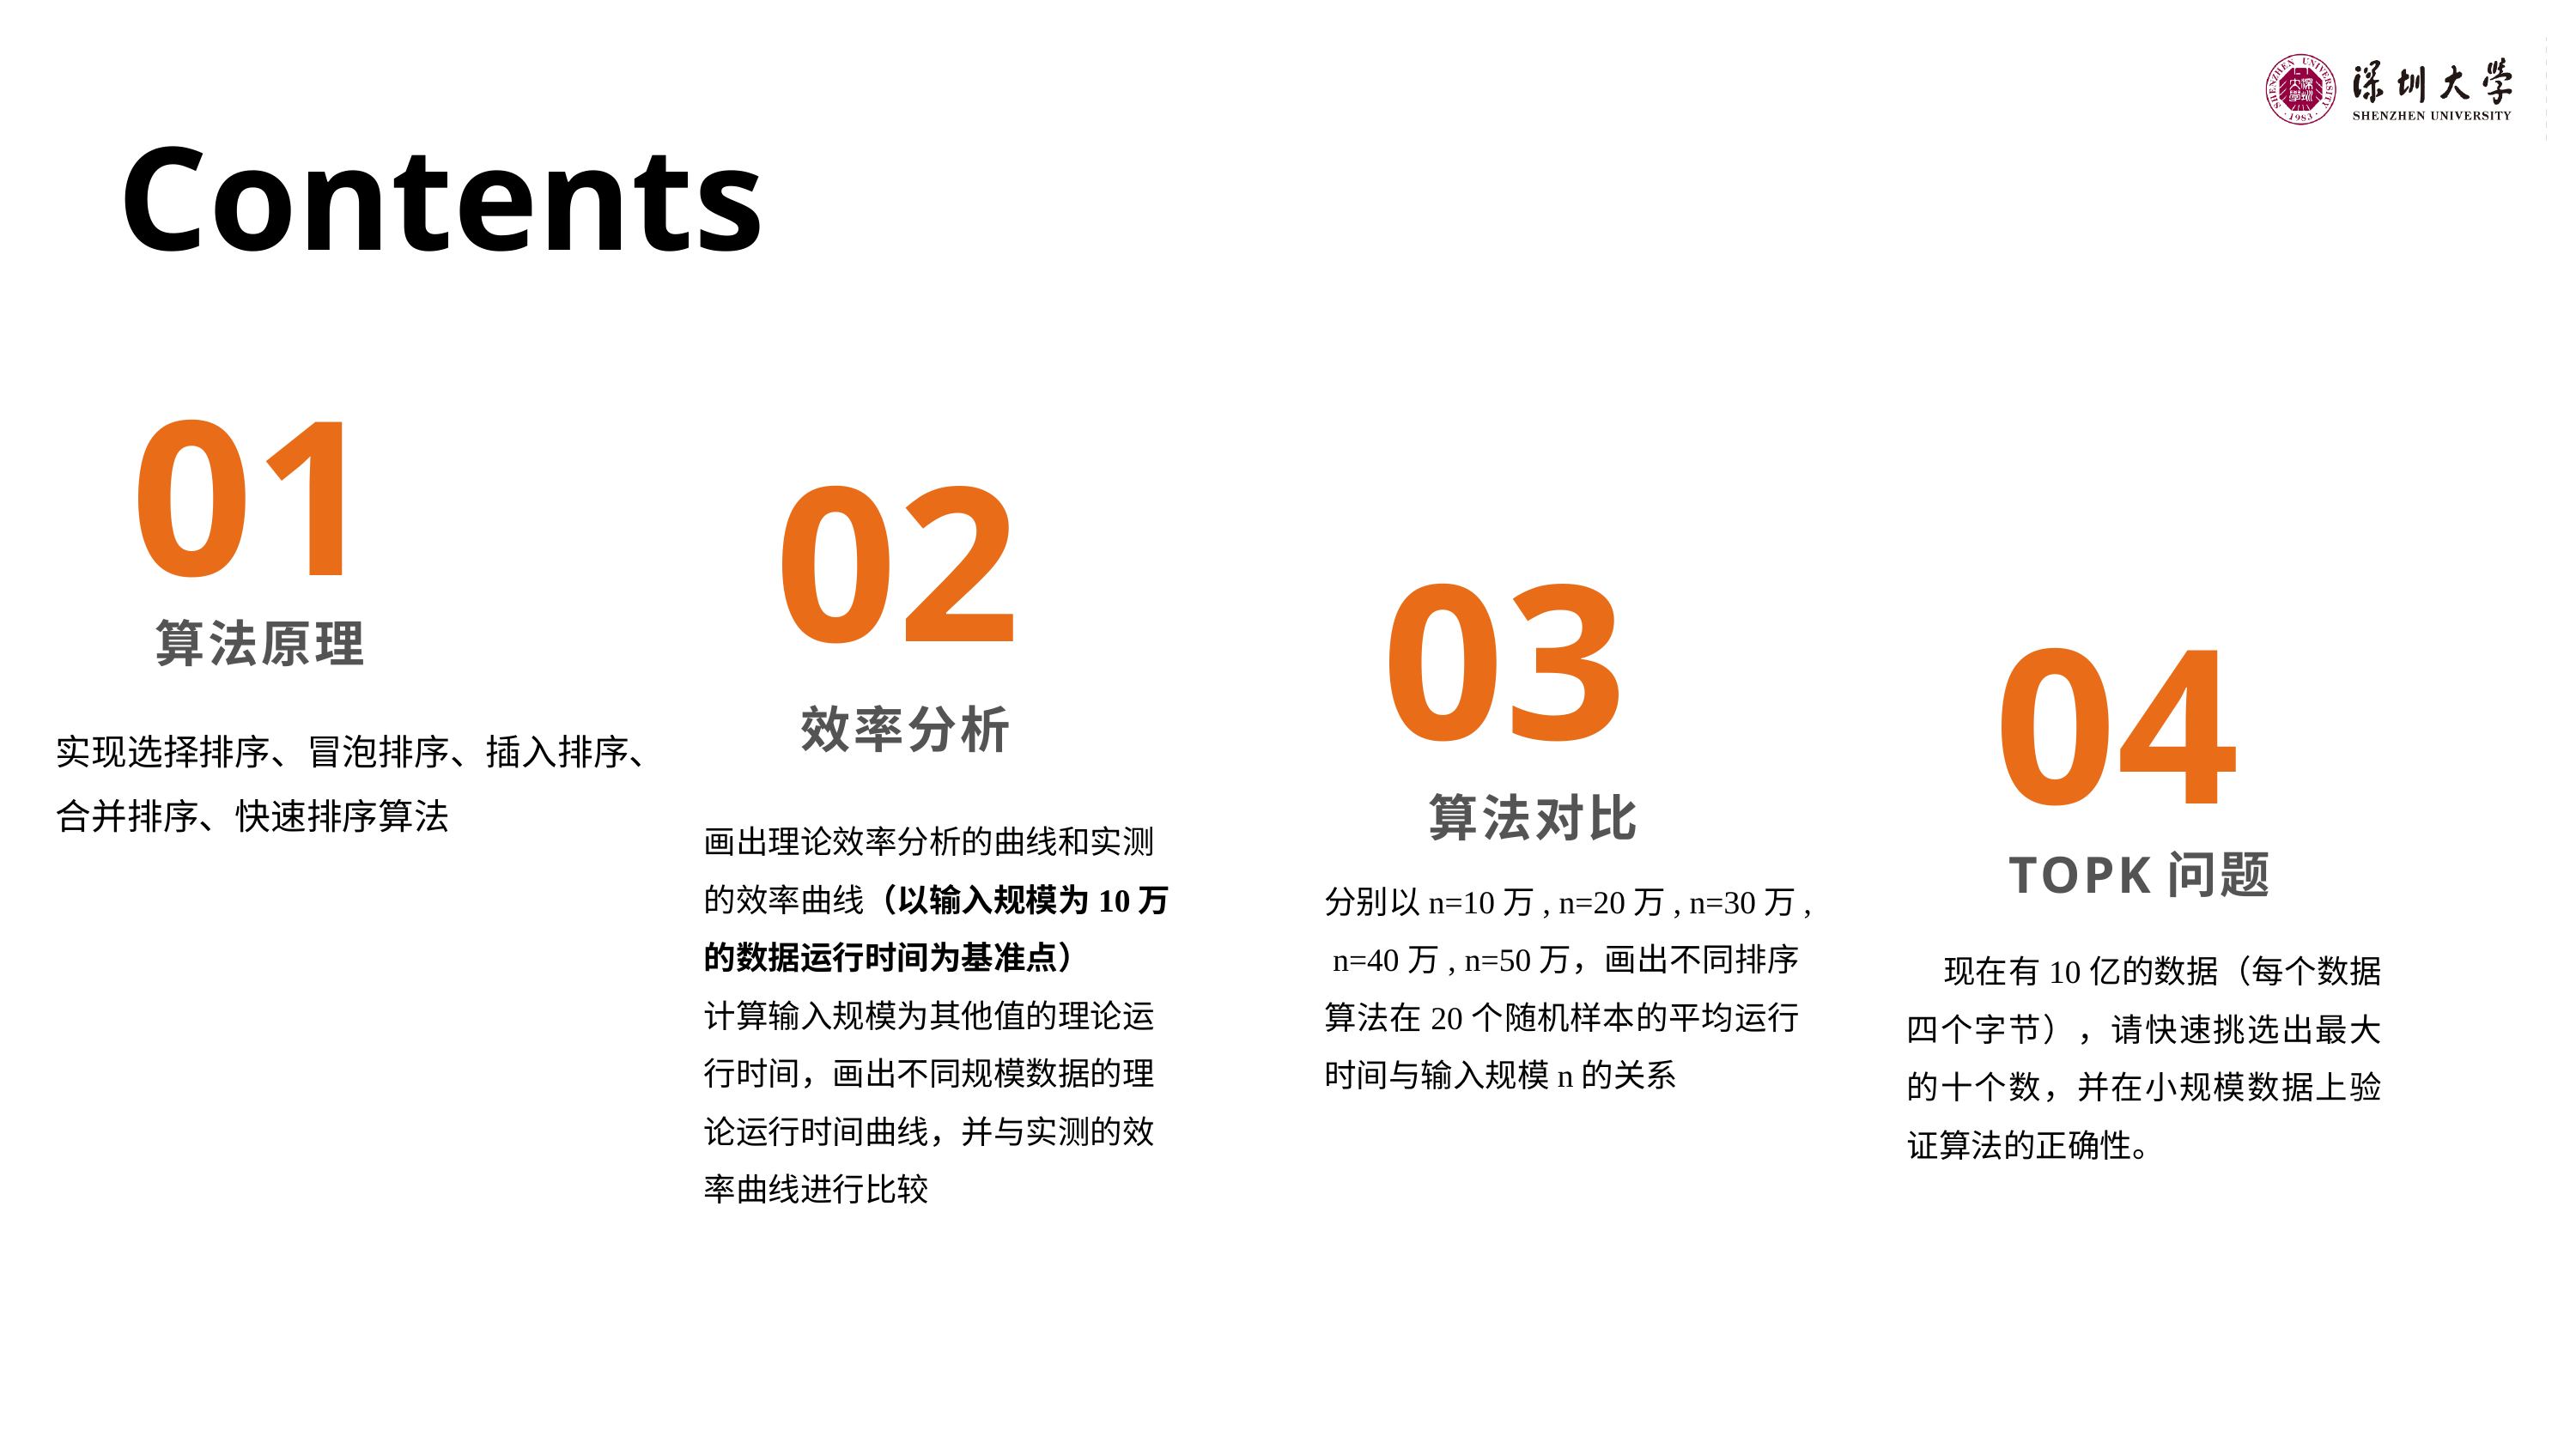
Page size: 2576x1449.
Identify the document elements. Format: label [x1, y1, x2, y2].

picture [2243, 37, 2548, 144]
text_box [42, 100, 2521, 1212]
